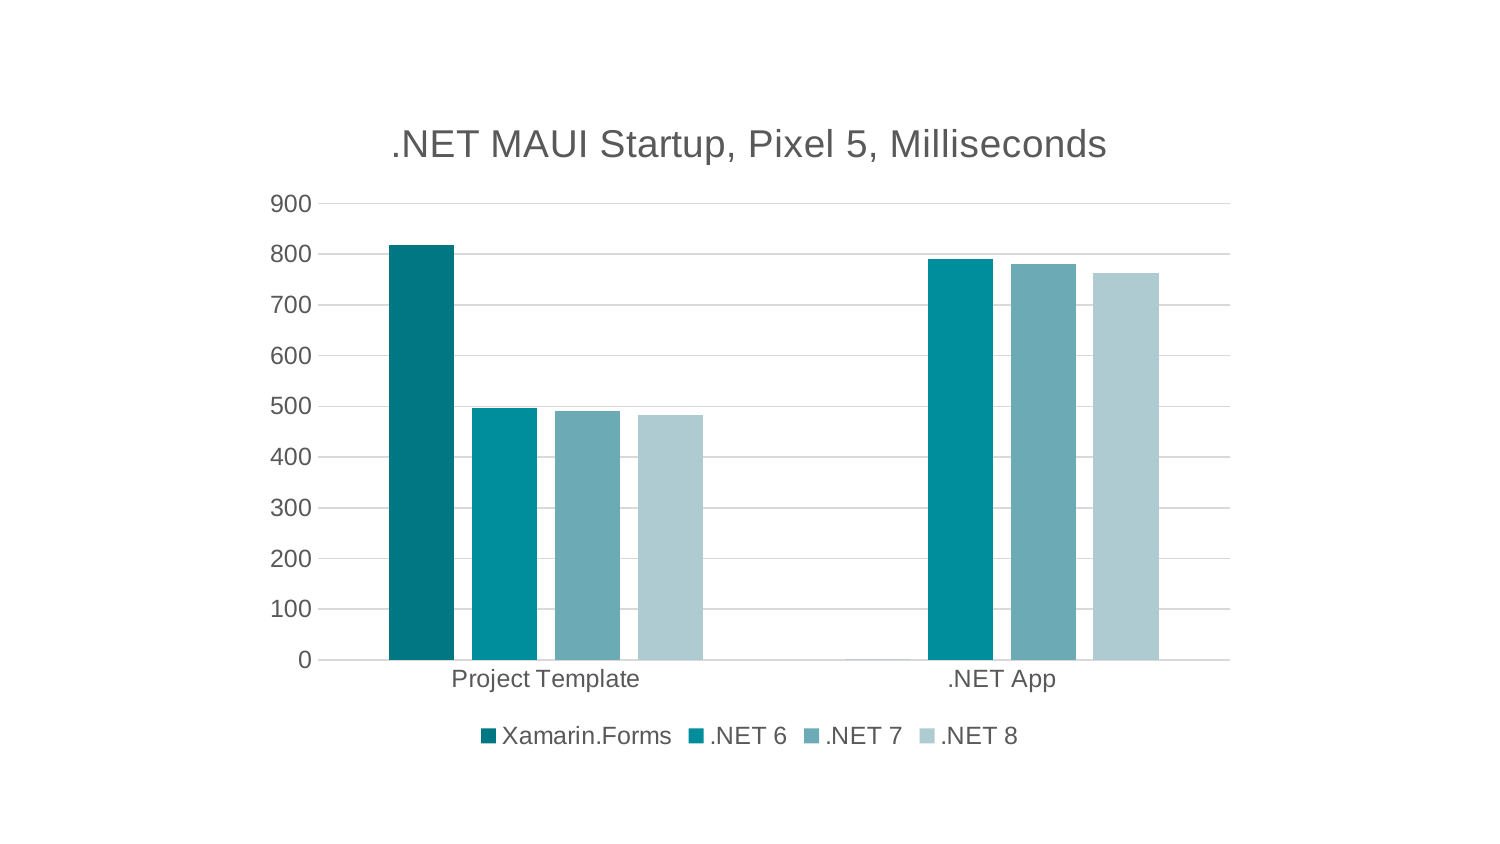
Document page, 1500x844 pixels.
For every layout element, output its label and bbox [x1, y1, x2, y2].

chart [249, 88, 1251, 756]
